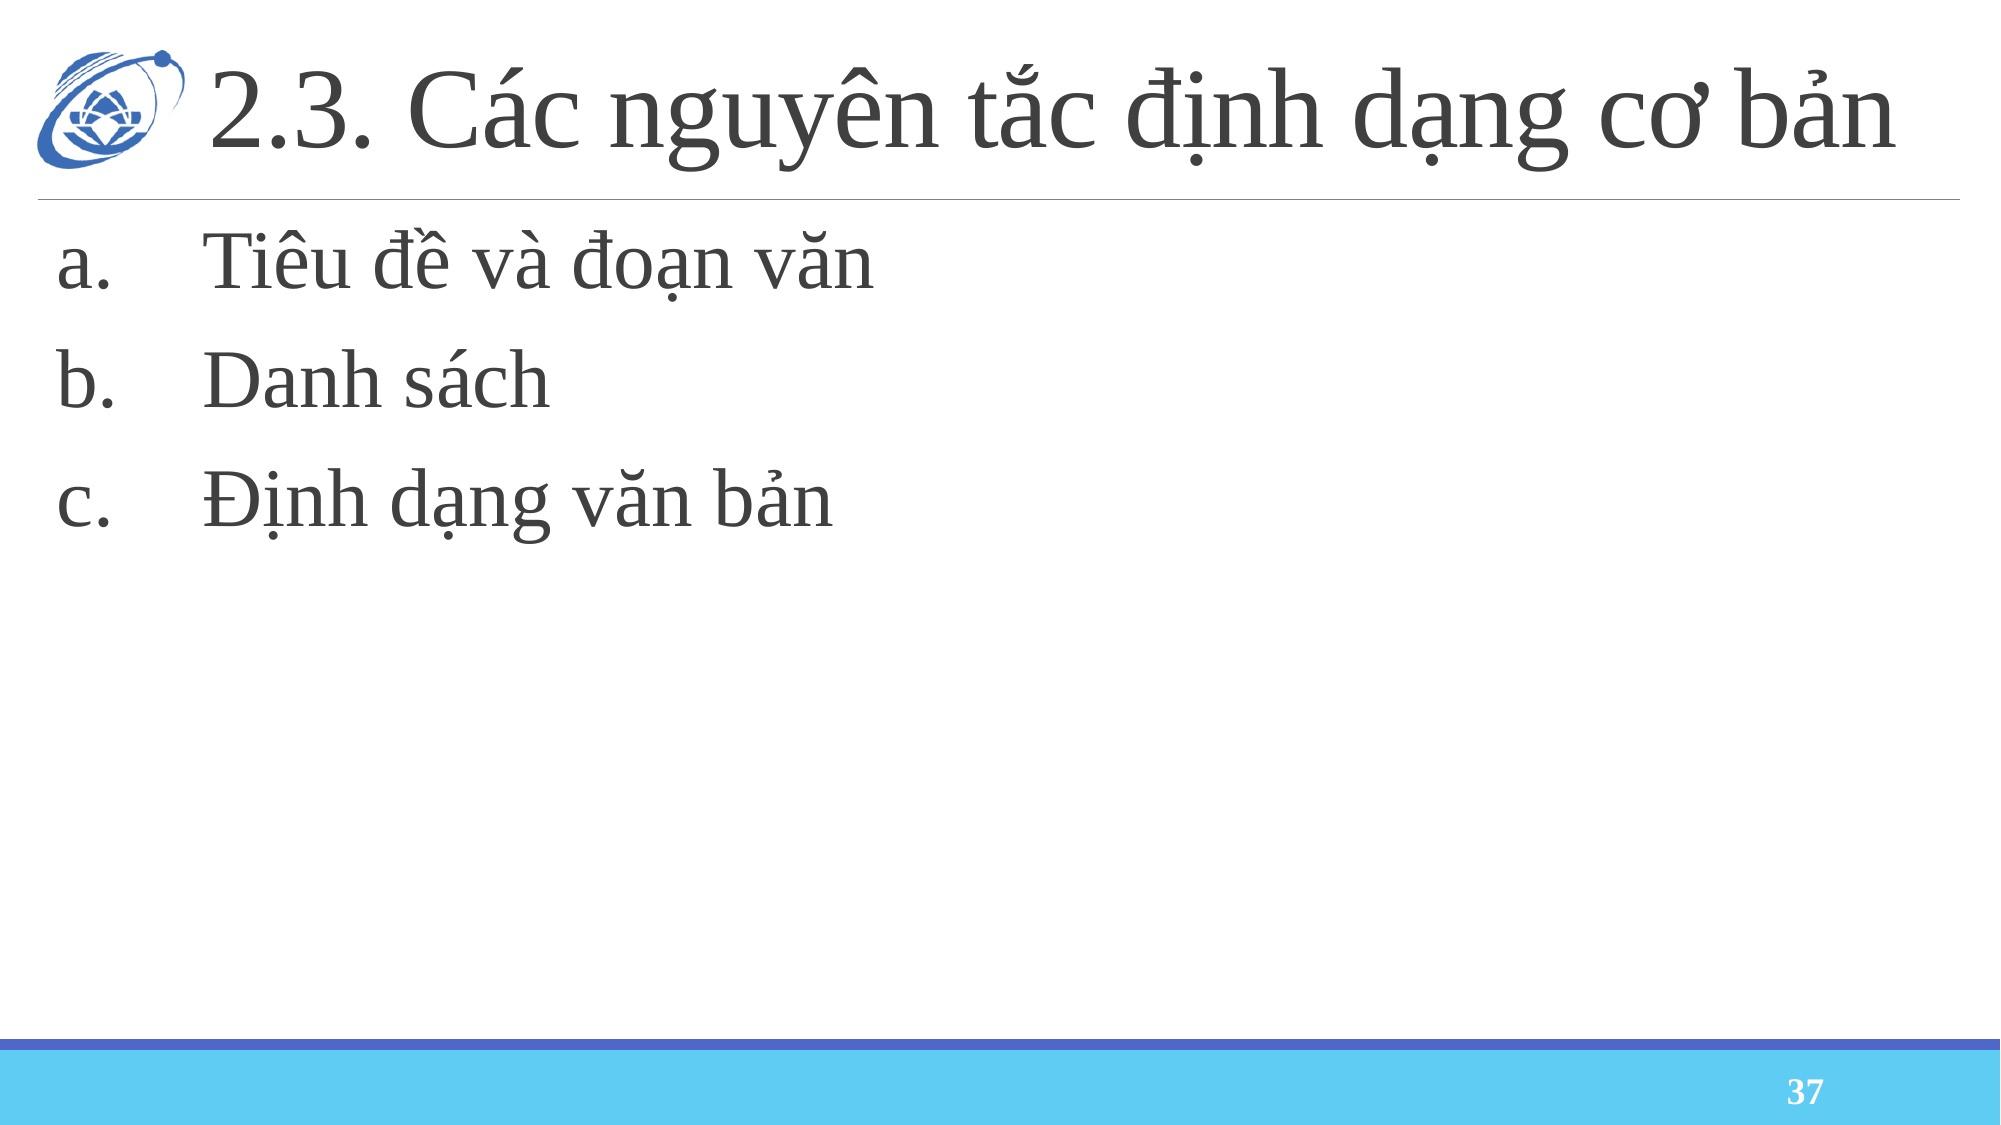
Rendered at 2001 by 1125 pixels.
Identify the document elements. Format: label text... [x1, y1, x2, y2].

slide_number 37 [1624, 1059, 1840, 1120]
list a. Tiêu đề và đoạn văn b. Danh sách c. Định dạng văn bản [37, 209, 1961, 1011]
title 2.3. Các nguyên tắc định dạng cơ bản [193, 47, 1961, 192]
picture [37, 34, 185, 183]
